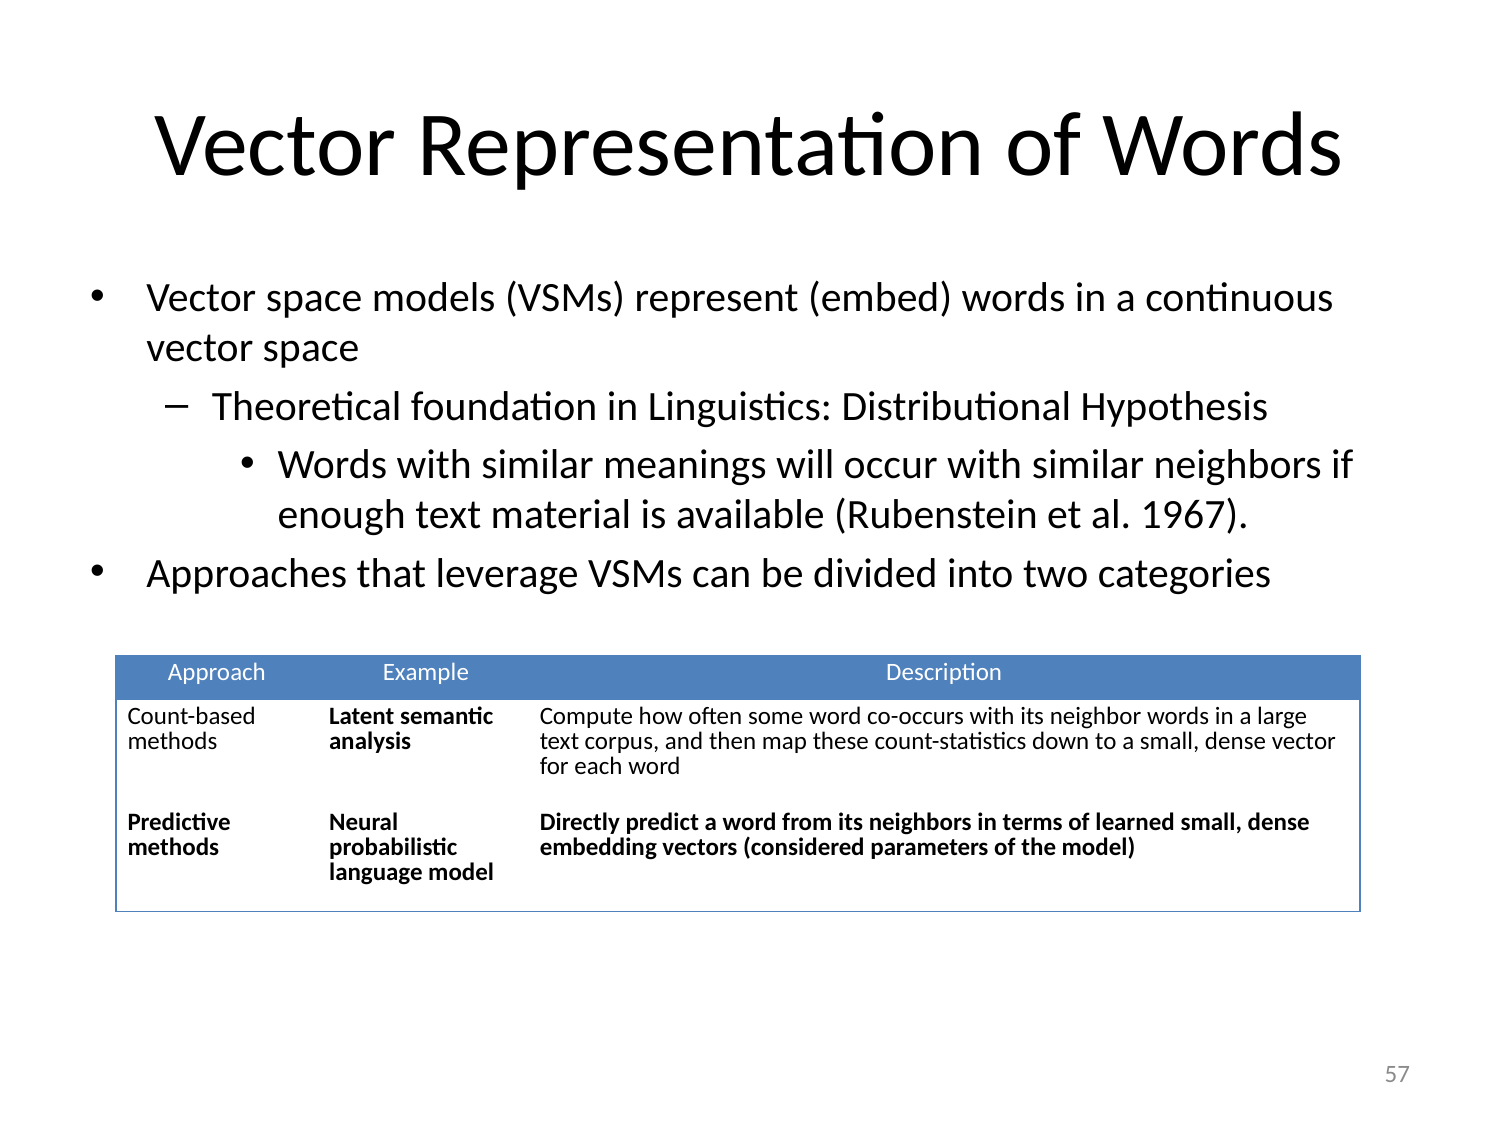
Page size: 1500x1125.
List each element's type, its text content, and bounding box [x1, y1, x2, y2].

list Vector space models (VSMs) represent (embed) words in a continuous vector space Theoretical foundation in Linguistics: Distributional Hypothesis Words with similar meanings will occur with similar neighbors if enough text material is available (Rubenstein et al. 1967). Approaches that leverage VSMs can be divided into two categories [75, 262, 1425, 1005]
table_cell Directly predict a word from its neighbors in terms of learned small, dense embedding vectors (considered parameters of the model) [528, 806, 1359, 911]
table_cell Neural probabilistic language model [318, 806, 528, 911]
slide_number 57 [1074, 1042, 1425, 1103]
table_cell Compute how often some word co-occurs with its neighbor words in a large text corpus, and then map these count-statistics down to a small, dense vector for each word [528, 700, 1359, 806]
table_cell Count-based methods [117, 700, 318, 806]
title Vector Representation of Words [75, 45, 1425, 233]
table_cell Predictive methods [117, 806, 318, 911]
table_header Approach [117, 657, 318, 700]
table_header Example [318, 657, 528, 700]
table_header Description [528, 657, 1359, 700]
table_cell Latent semantic analysis [318, 700, 528, 806]
